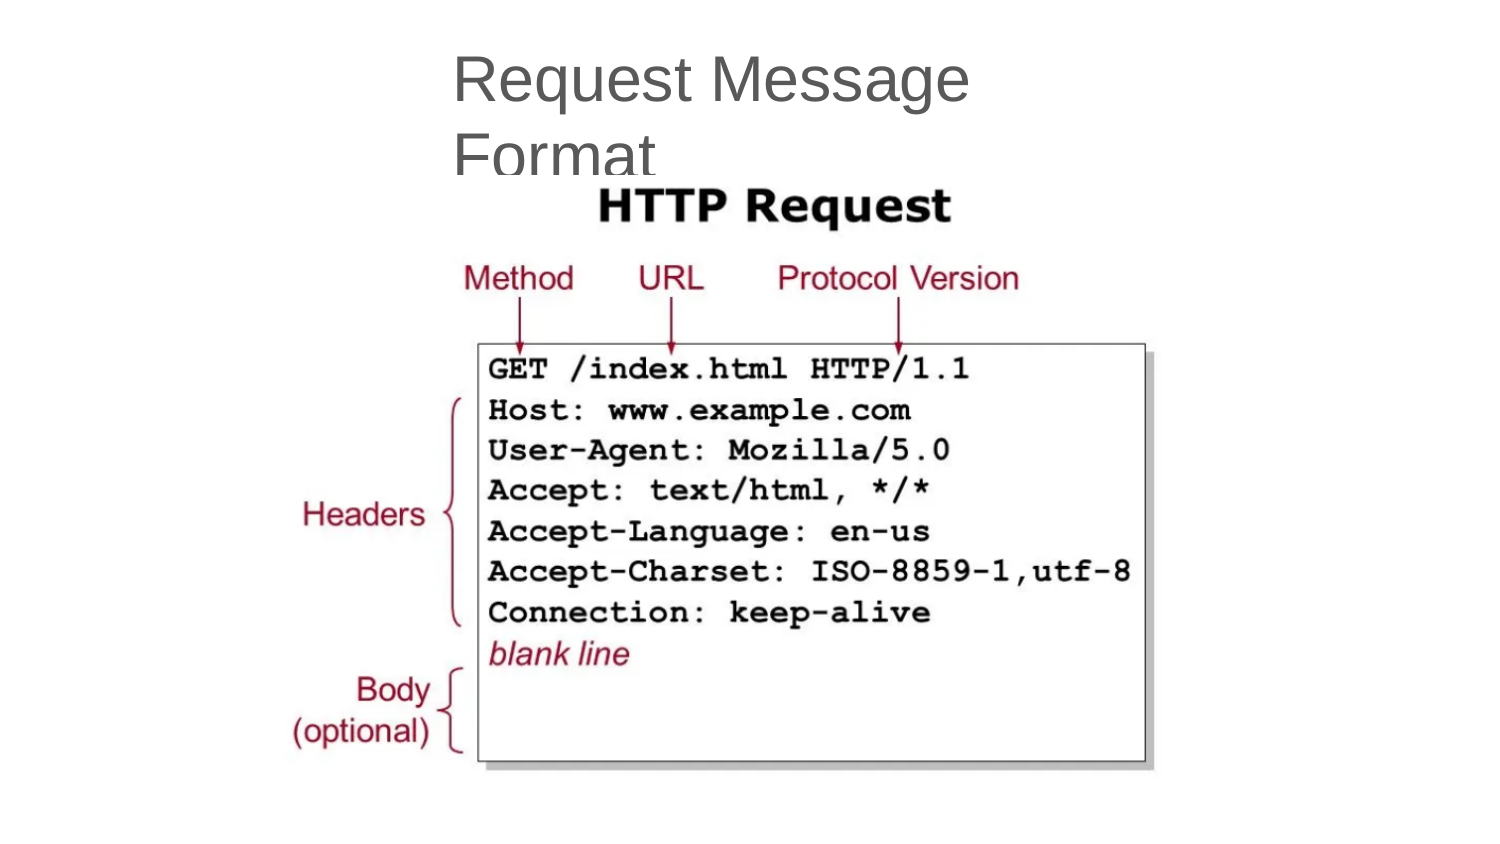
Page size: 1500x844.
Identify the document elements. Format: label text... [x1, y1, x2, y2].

text_box Request Message Format [437, 21, 1115, 174]
picture [263, 175, 1237, 808]
